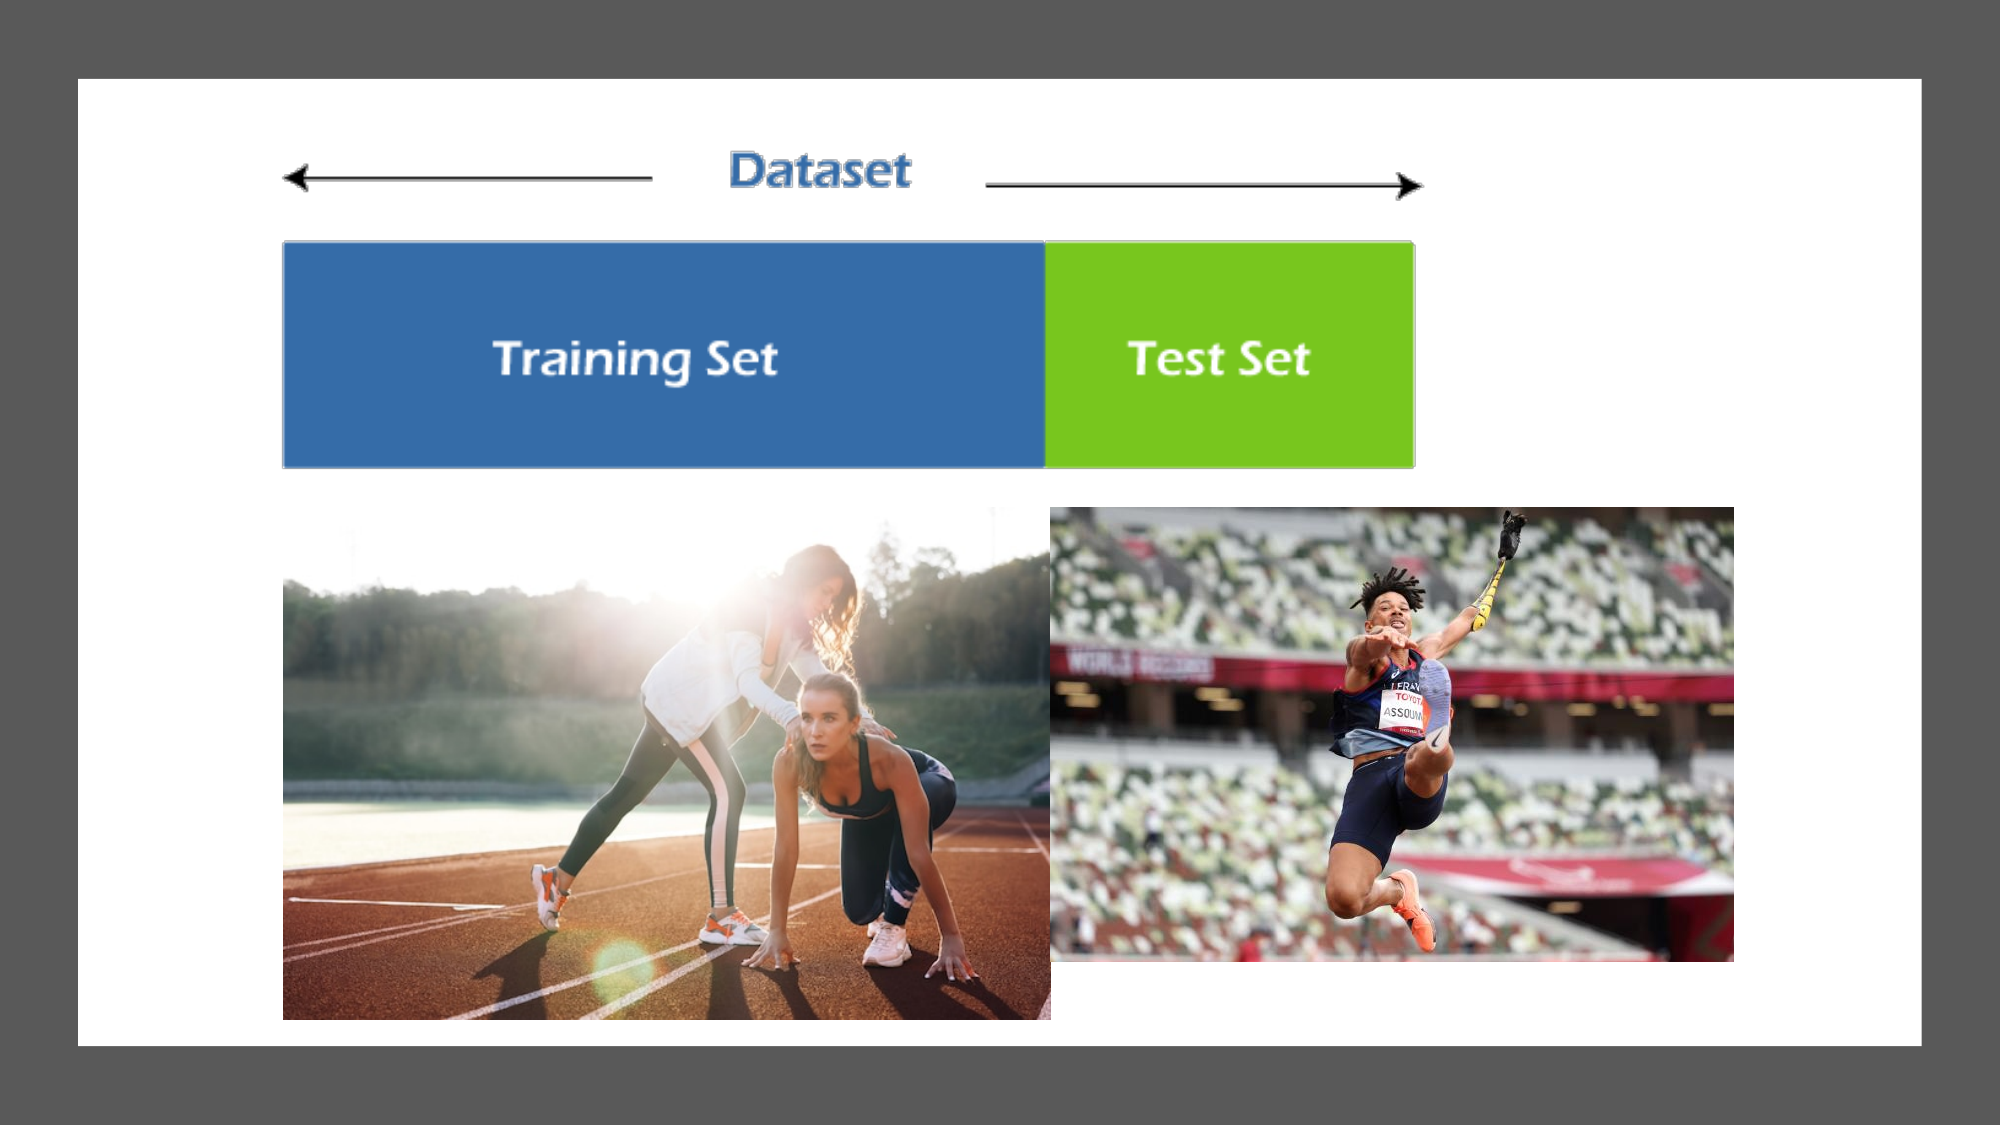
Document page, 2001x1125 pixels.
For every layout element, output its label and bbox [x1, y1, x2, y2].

text_box [266, 105, 1734, 1020]
text_box [0, 0, 2000, 1125]
text_box [77, 78, 1923, 1047]
